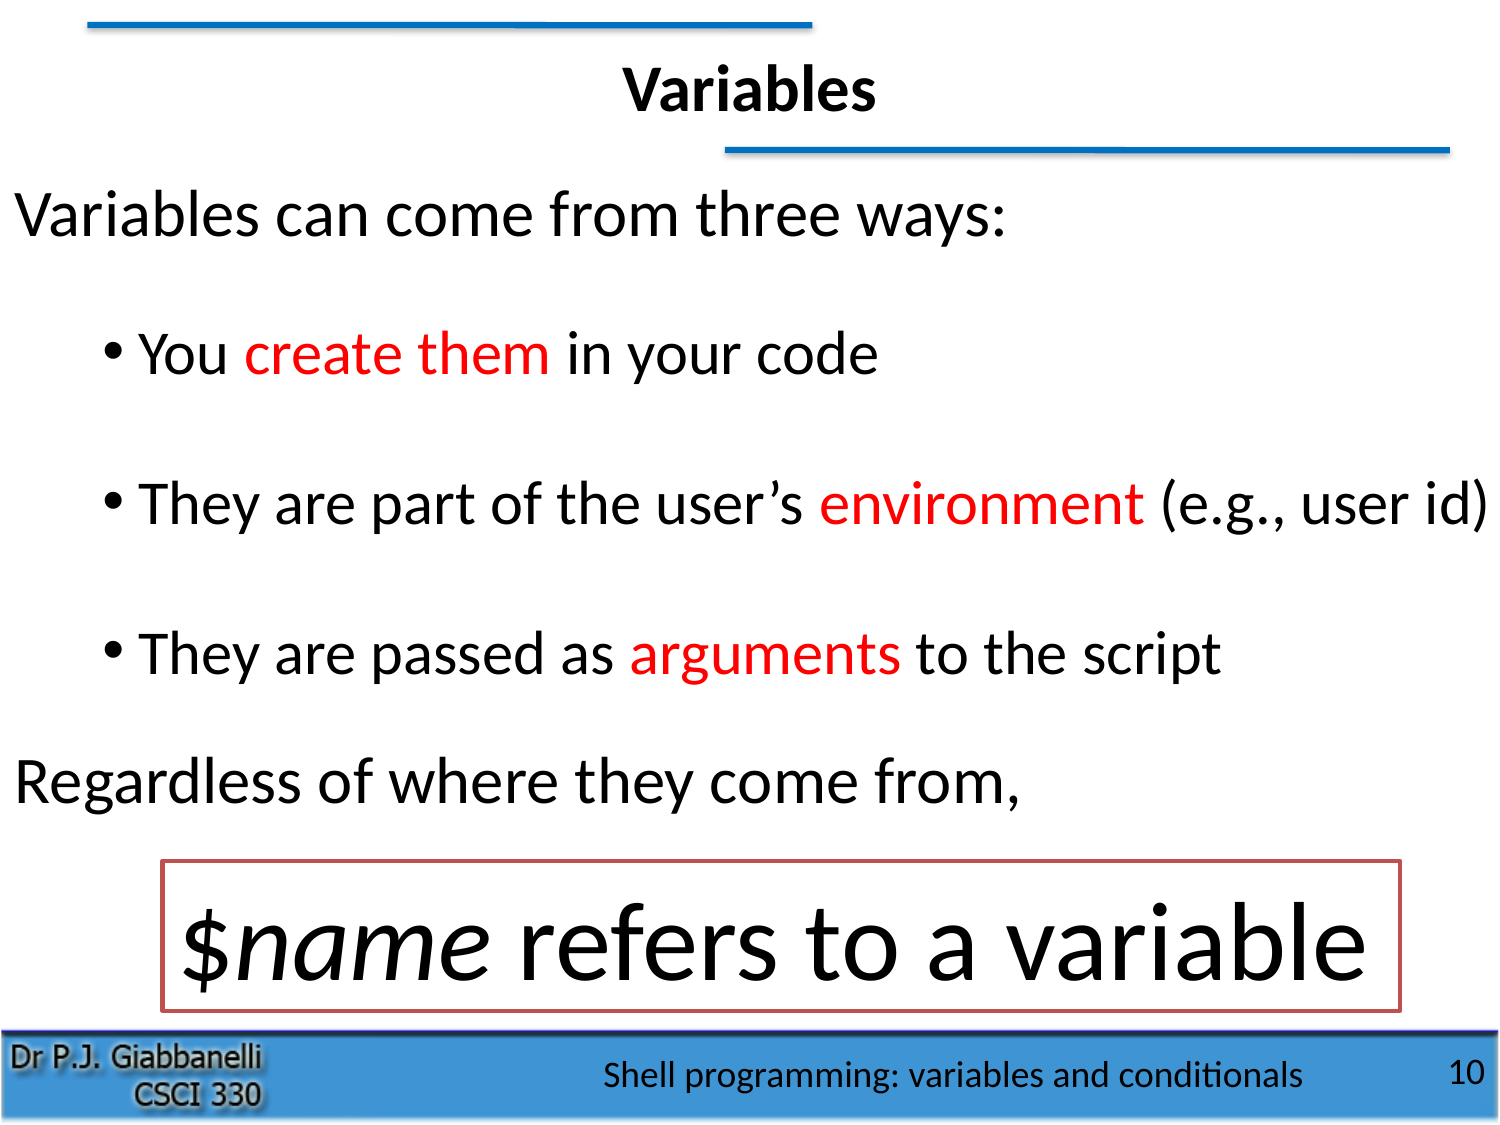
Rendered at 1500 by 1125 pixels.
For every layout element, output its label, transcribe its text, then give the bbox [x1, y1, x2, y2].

text_box Regardless of where they come from, [0, 729, 1500, 824]
text_box Variables [0, 37, 1500, 133]
picture [0, 1026, 1500, 1125]
text_box $name refers to a variable [160, 859, 1402, 1013]
text_box Variables can come from three ways: [0, 162, 1500, 258]
text_box You create them in your code They are part of the user’s environment (e.g., user id) They are passed as arguments to the script [87, 304, 1500, 695]
